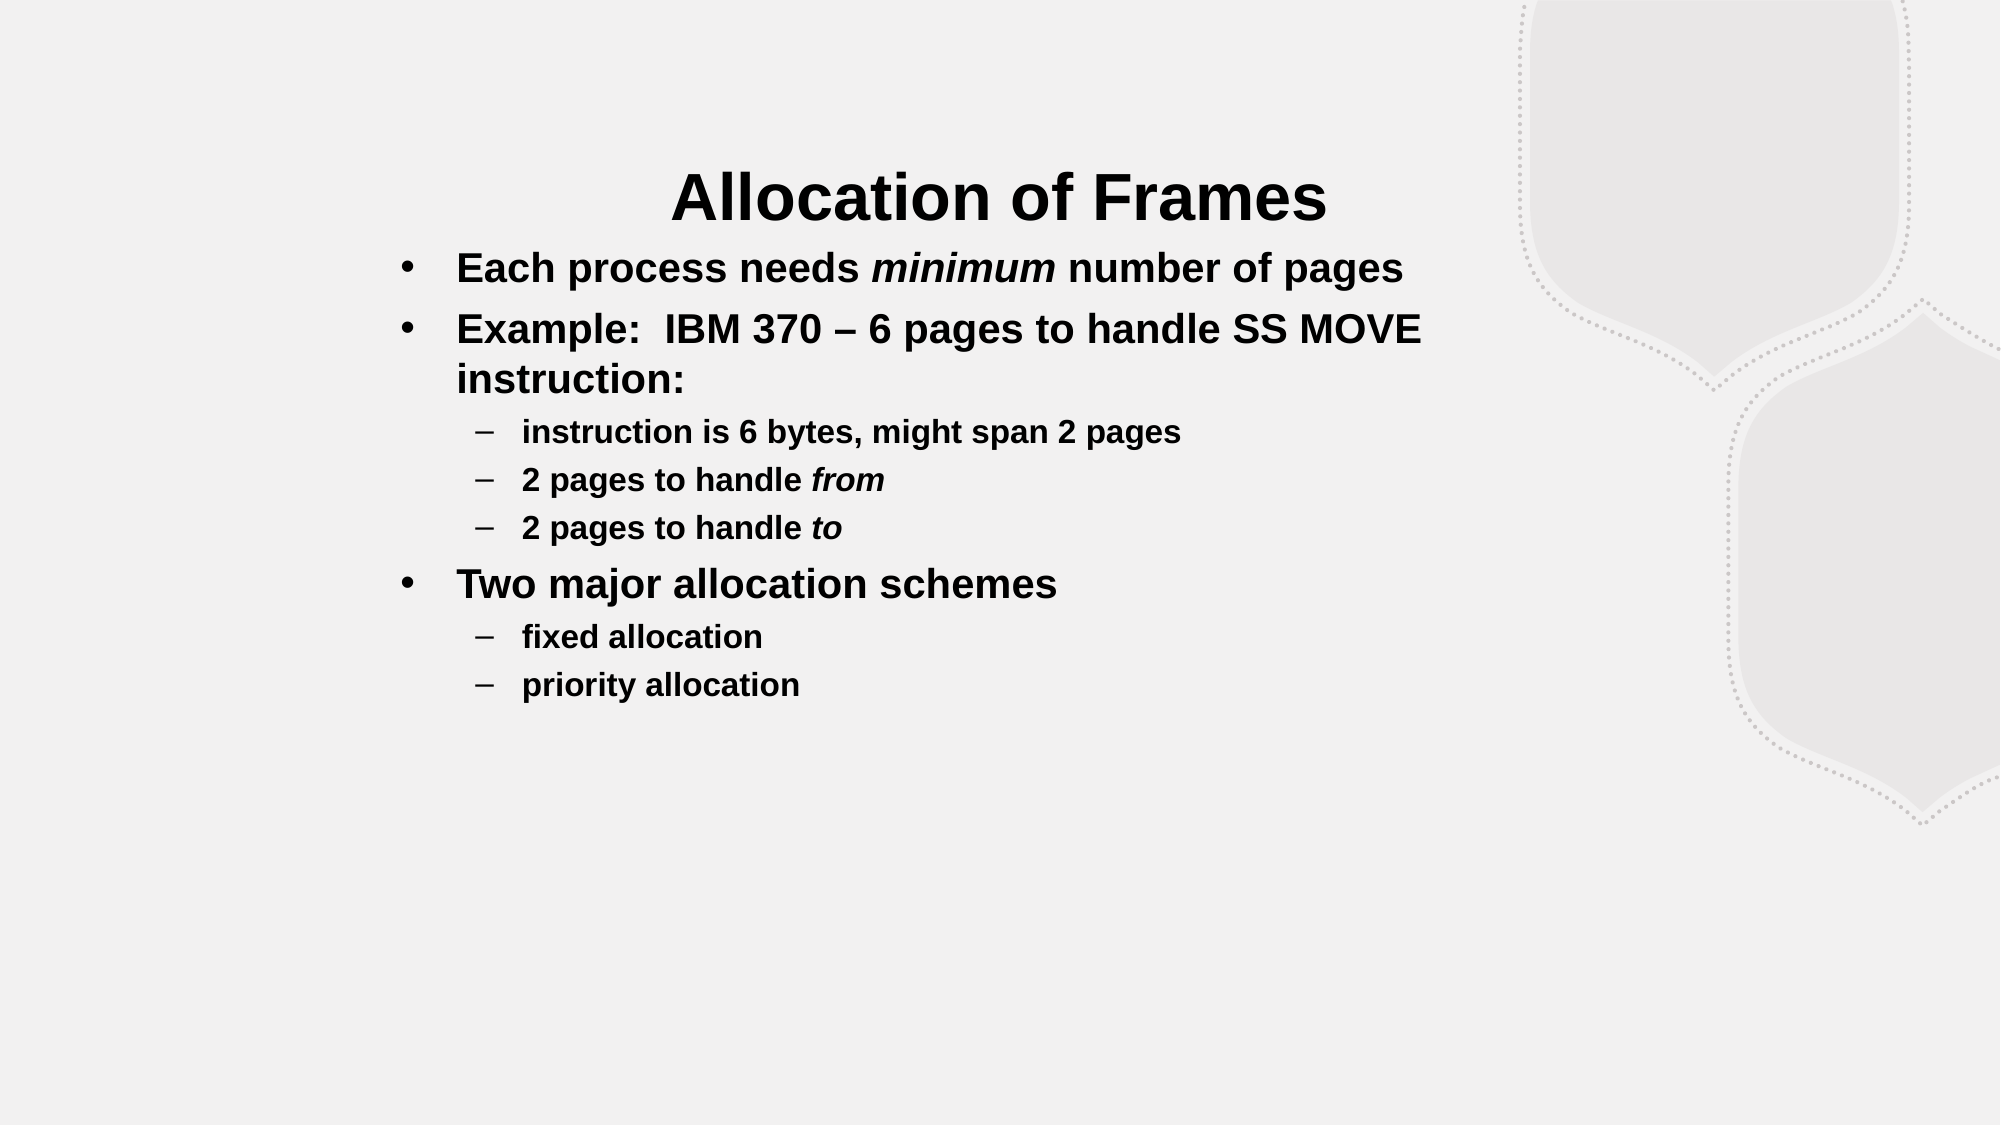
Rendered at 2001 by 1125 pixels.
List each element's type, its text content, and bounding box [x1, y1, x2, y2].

text_box Each process needs minimum number of pages Example: IBM 370 – 6 pages to handle SS MOVE instruction: instruction is 6 bytes, might span 2 pages 2 pages to handle from 2 pages to handle to Two major allocation schemes fixed allocation priority allocation [385, 233, 1592, 970]
text_box Allocation of Frames [362, 99, 1638, 288]
